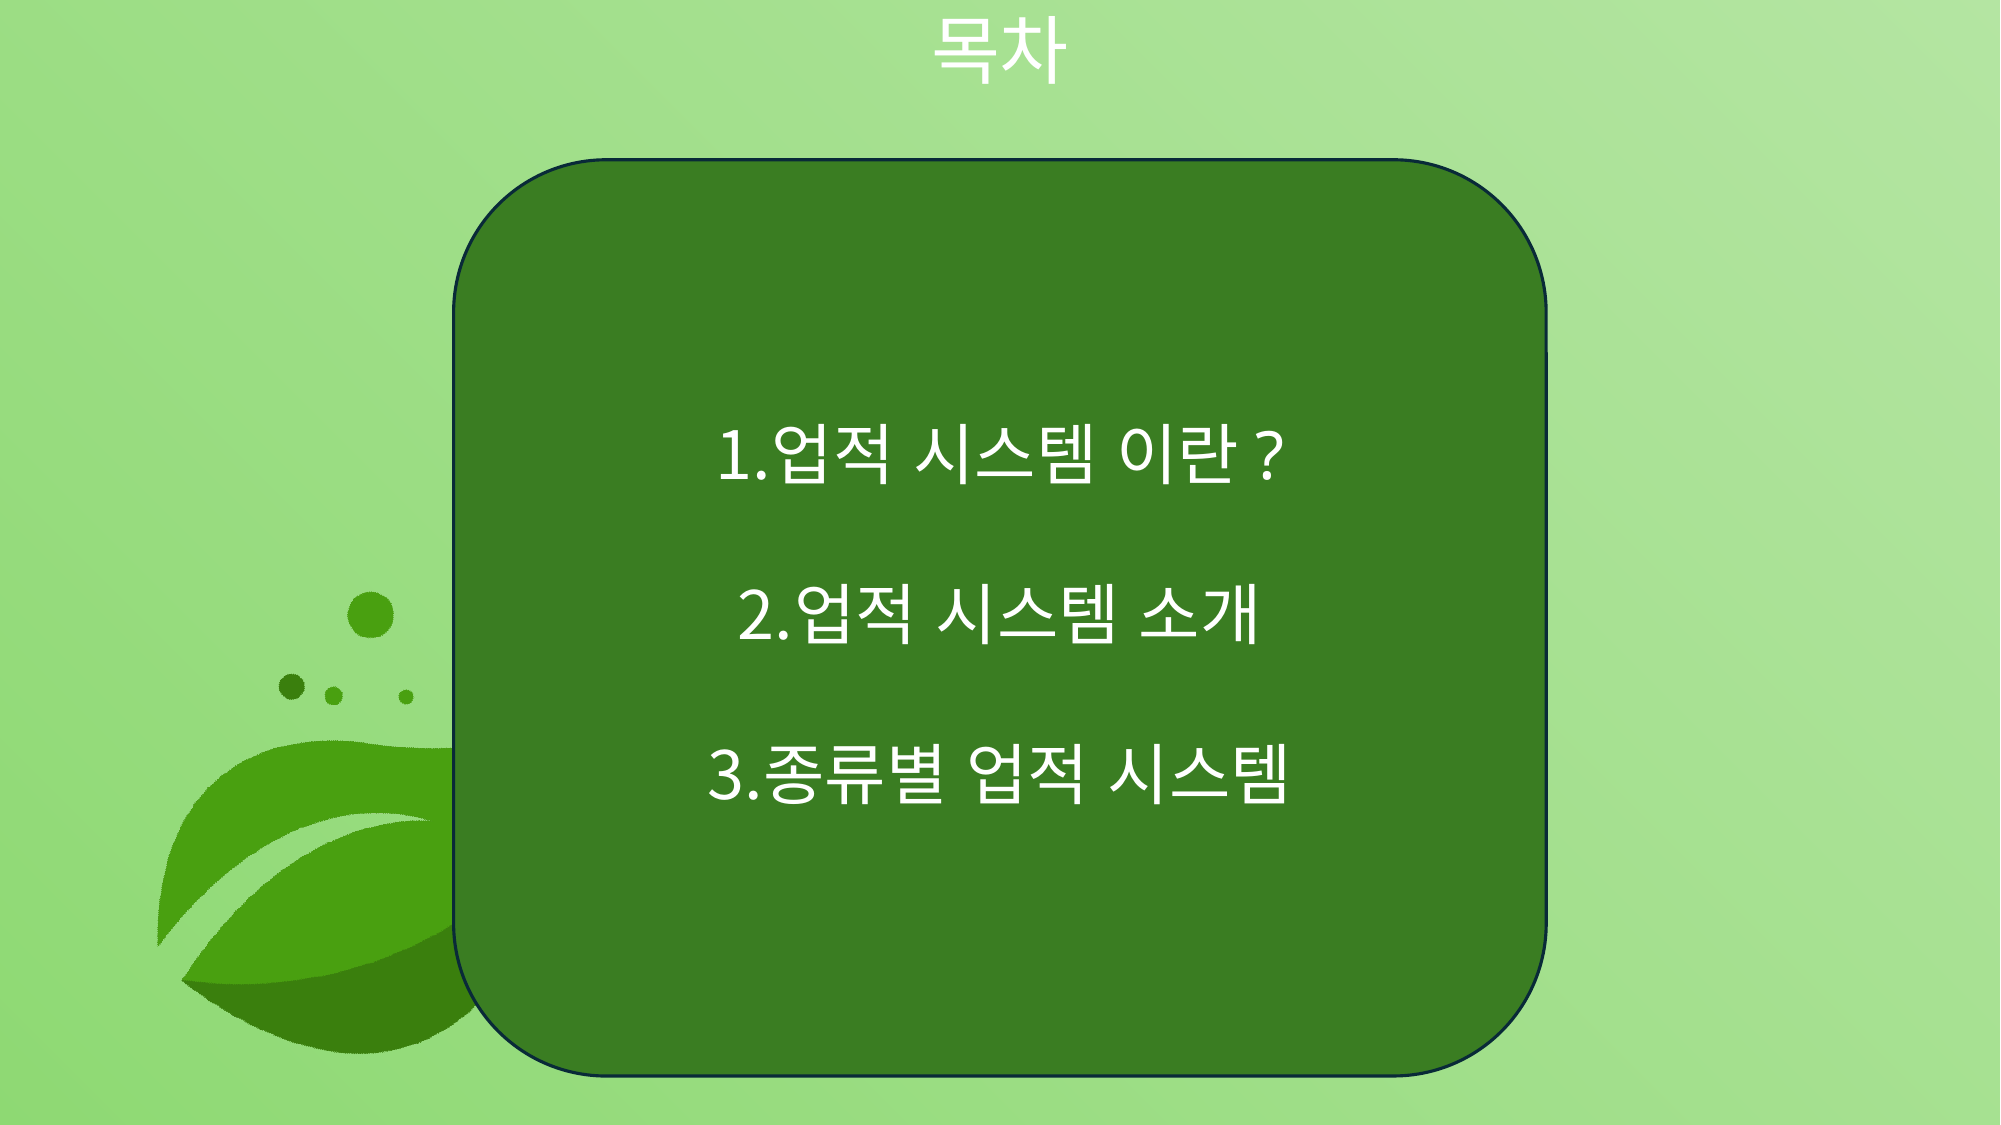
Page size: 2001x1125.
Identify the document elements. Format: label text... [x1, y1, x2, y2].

picture [61, 503, 624, 1125]
text_box [452, 158, 1548, 1078]
text_box 업적 시스템 이란? 업적 시스템 소개 종류별 업적 시스템 [536, 325, 1464, 820]
title 목차 [754, 0, 1246, 110]
